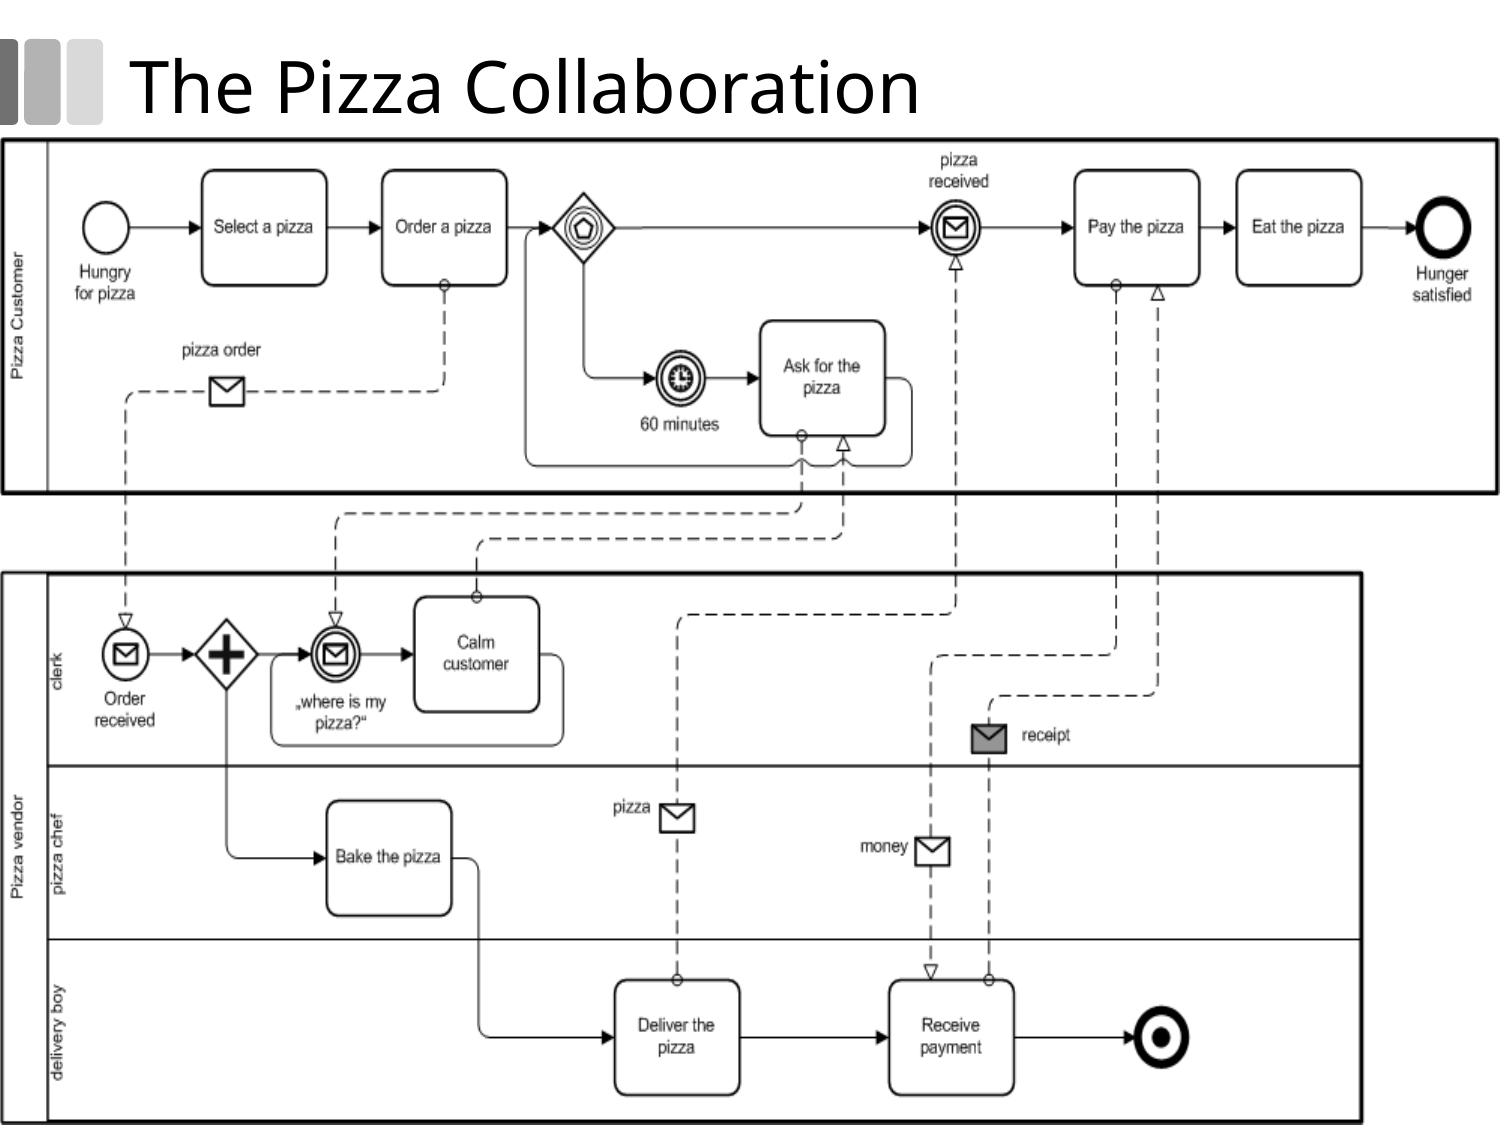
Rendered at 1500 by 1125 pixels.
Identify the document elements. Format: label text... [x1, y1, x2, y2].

picture [0, 137, 1500, 1125]
text_box The Pizza Collaboration [114, 43, 1450, 135]
